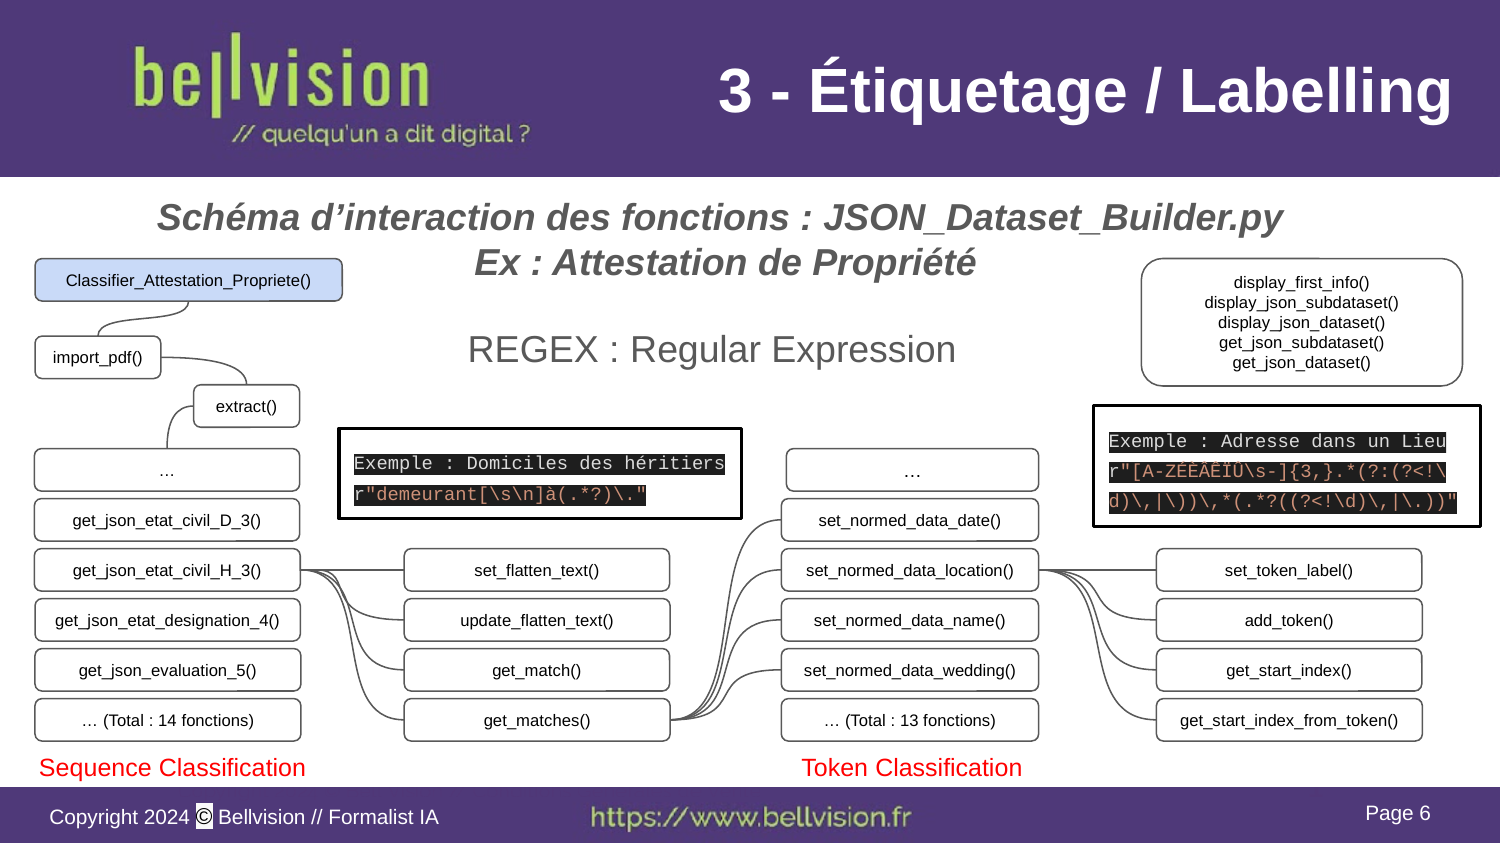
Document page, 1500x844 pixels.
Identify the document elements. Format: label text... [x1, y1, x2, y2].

text_box Sequence Classification [23, 736, 332, 785]
text_box get_start_index_from_token() [1156, 698, 1423, 742]
text_box add_token() [1161, 598, 1423, 642]
picture [0, 0, 1500, 177]
text_box get_matches() [404, 698, 671, 742]
text_box update_flatten_text() [412, 598, 663, 642]
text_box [166, 405, 194, 449]
text_box Exemple : Adresse dans un Lieu r"[A-ZÉÈÂÊÏÛ\s-]{3,}.*(?:(?<!\d)\,|\))\,*(.*?((?<!\d)\,|\.))" [1093, 405, 1481, 527]
text_box get_json_evaluation_5() [34, 648, 295, 692]
text_box set_normed_data_location() [785, 548, 1039, 592]
picture [0, 787, 1500, 844]
text_box Exemple : Domiciles des héritiers r"demeurant[\s\n]à(.*?)\." [338, 428, 742, 519]
text_box get_start_index() [1161, 648, 1422, 692]
text_box get_match() [410, 648, 663, 692]
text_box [669, 619, 782, 669]
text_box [160, 357, 247, 386]
text_box set_normed_data_name() [786, 598, 1032, 642]
text_box set_flatten_text() [404, 548, 664, 592]
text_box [669, 519, 782, 569]
text_box get_json_etat_civil_D_3() [34, 498, 300, 542]
text_box … (Total : 13 fonctions) [781, 698, 1039, 741]
text_box get_json_etat_designation_4() [35, 598, 294, 642]
text_box Schéma d’interaction des fonctions : JSON_Dataset_Builder.py Ex : Attestation de Propriété [16, 186, 1436, 298]
text_box display_first_info() display_json_subdataset() display_json_dataset() get_json_subdataset() get_json_dataset() [1141, 258, 1463, 386]
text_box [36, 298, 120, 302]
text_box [125, 272, 162, 365]
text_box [300, 569, 405, 721]
text_box REGEX : Regular Expression [452, 310, 974, 386]
text_box … (Total : 14 fonctions) [34, 698, 301, 736]
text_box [669, 569, 782, 619]
text_box set_normed_data_wedding() [786, 648, 1033, 692]
text_box … [786, 448, 1039, 492]
text_box import_pdf() [35, 336, 155, 379]
text_box set_normed_data_date() [781, 498, 1039, 542]
text_box get_json_etat_civil_H_3() [34, 548, 301, 592]
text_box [1038, 574, 1157, 721]
text_box Classifier_Attestation_Propriete() [166, 298, 341, 302]
text_box extract() [193, 384, 300, 428]
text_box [669, 669, 782, 721]
text_box Token Classification [786, 736, 1039, 785]
text_box … [34, 448, 300, 492]
text_box set_token_label() [1156, 548, 1422, 592]
